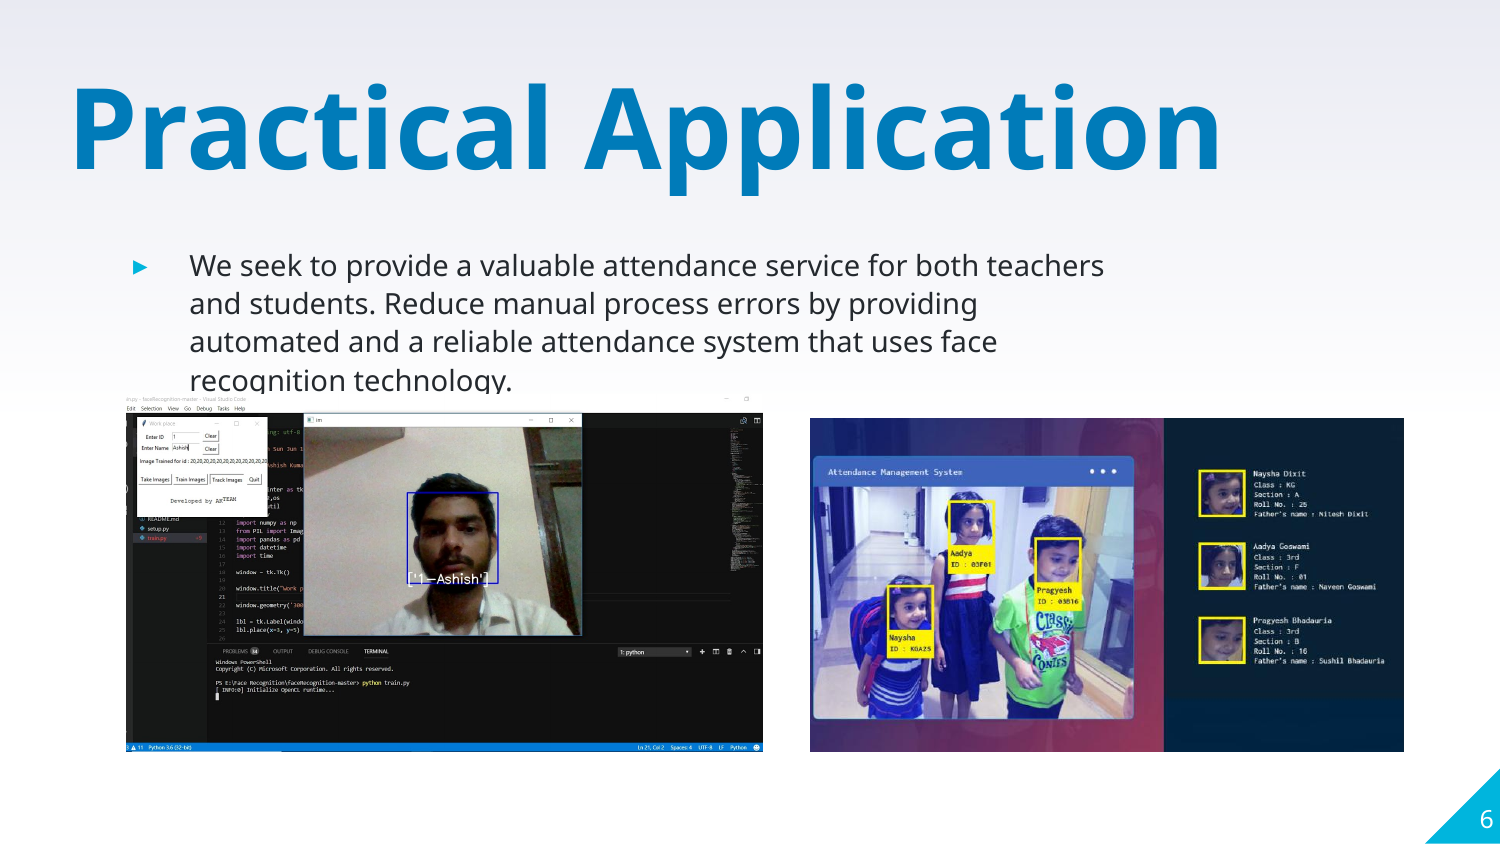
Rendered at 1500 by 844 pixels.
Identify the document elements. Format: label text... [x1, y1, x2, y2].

subtitle We seek to provide a valuable attendance service for both teachers and students. Reduce manual process errors by providing automated and a reliable attendance system that uses face recognition technology. [114, 243, 1111, 587]
picture [810, 418, 1405, 753]
slide_number 6 [1418, 760, 1494, 838]
title Practical Application [67, 37, 1309, 192]
picture [126, 394, 763, 753]
